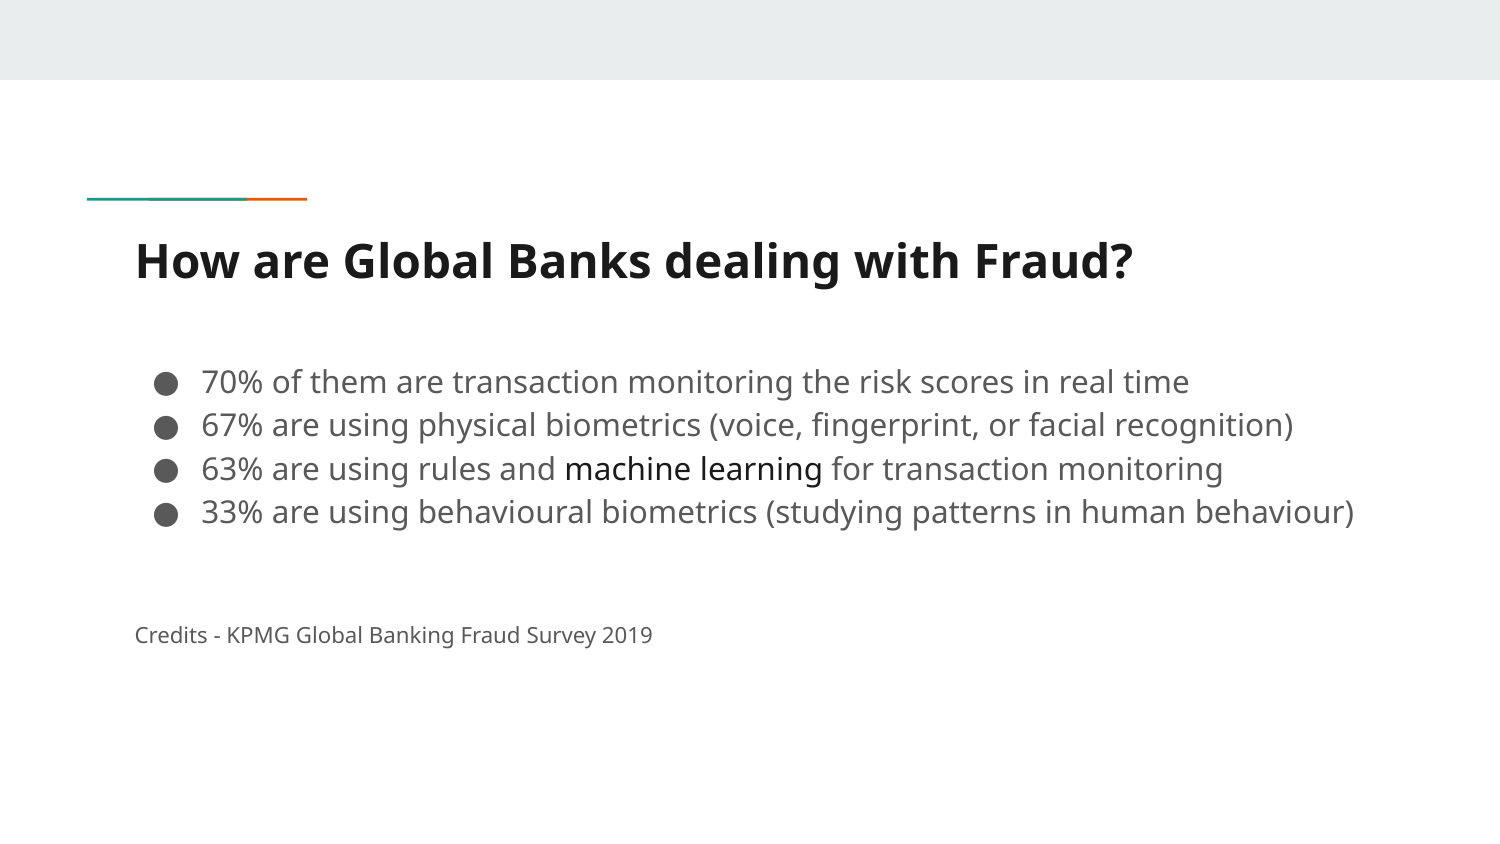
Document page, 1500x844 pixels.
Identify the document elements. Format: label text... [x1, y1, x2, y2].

title How are Global Banks dealing with Fraud? [119, 216, 1381, 305]
list 70% of them are transaction monitoring the risk scores in real time 67% are using physical biometrics (voice, fingerprint, or facial recognition) 63% are using rules and machine learning for transaction monitoring 33% are using behavioural biometrics (studying patterns in human behaviour) Credits - KPMG Global Banking Fraud Survey 2019 [119, 341, 1381, 712]
